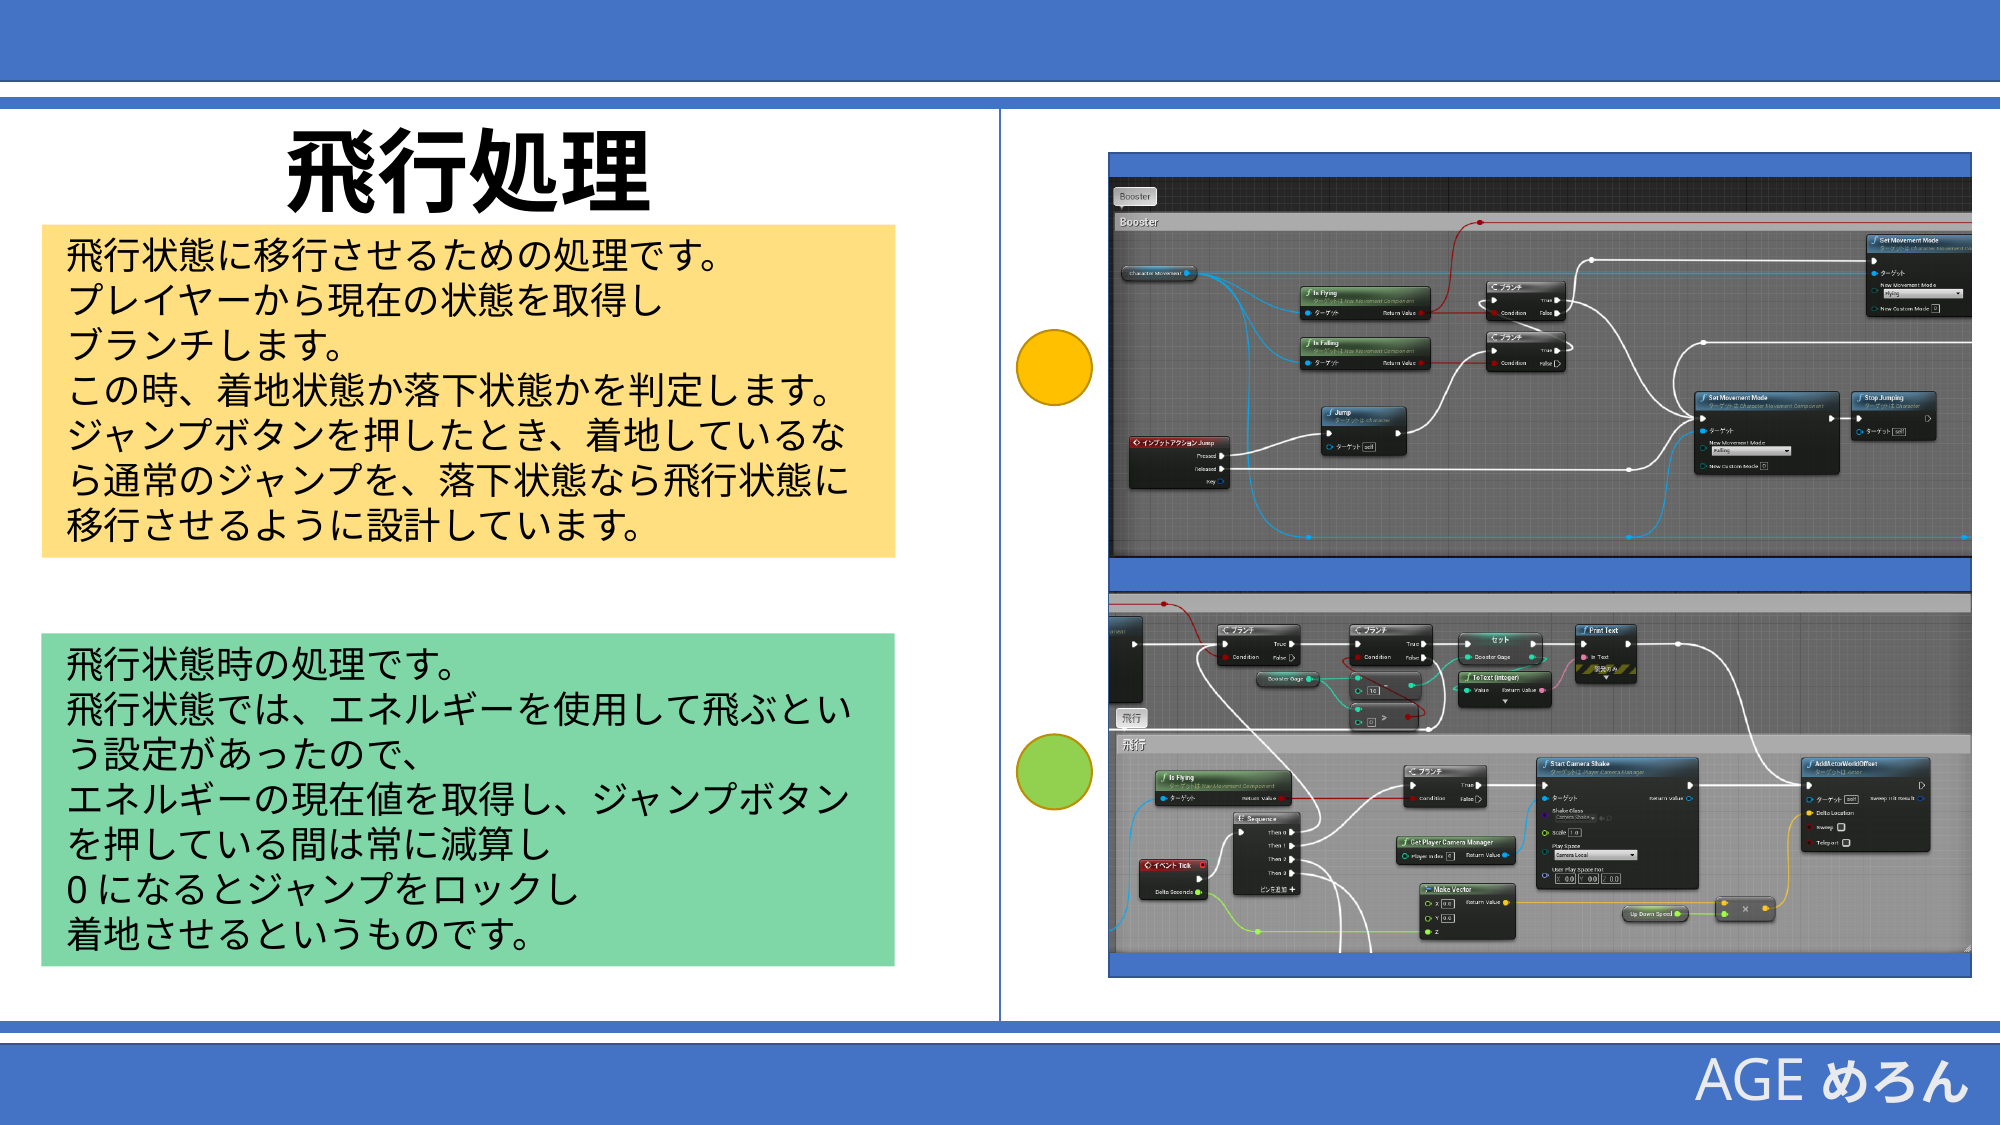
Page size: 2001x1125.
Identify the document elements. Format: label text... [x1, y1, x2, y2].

text_box 飛行状態に移行させるための処理です。 プレイヤーから現在の状態を取得し ブランチします。 この時、着地状態か落下状態かを判定します。 ジャンプボタンを押したとき、着地しているなら通常のジャンプを、落下状態なら飛行状態に移行させるように設計しています。 [51, 224, 896, 555]
text_box [0, 0, 2000, 82]
text_box [1015, 733, 1093, 811]
text_box [0, 103, 999, 1028]
picture [1109, 591, 1972, 953]
text_box [42, 224, 896, 558]
text_box [1108, 152, 1972, 978]
text_box [41, 633, 895, 967]
text_box [0, 1043, 2000, 1125]
text_box AGEめろん [1650, 1044, 2000, 1111]
text_box [1001, 103, 2000, 1028]
text_box [1015, 329, 1093, 407]
text_box 飛行状態時の処理です。 飛行状態では、エネルギーを使用して飛ぶという設定があったので、 エネルギーの現在値を取得し、ジャンプボタンを押している間は常に減算し 0になるとジャンプをロックし 着地させるというものです。 [51, 633, 891, 963]
picture [1109, 177, 1972, 558]
